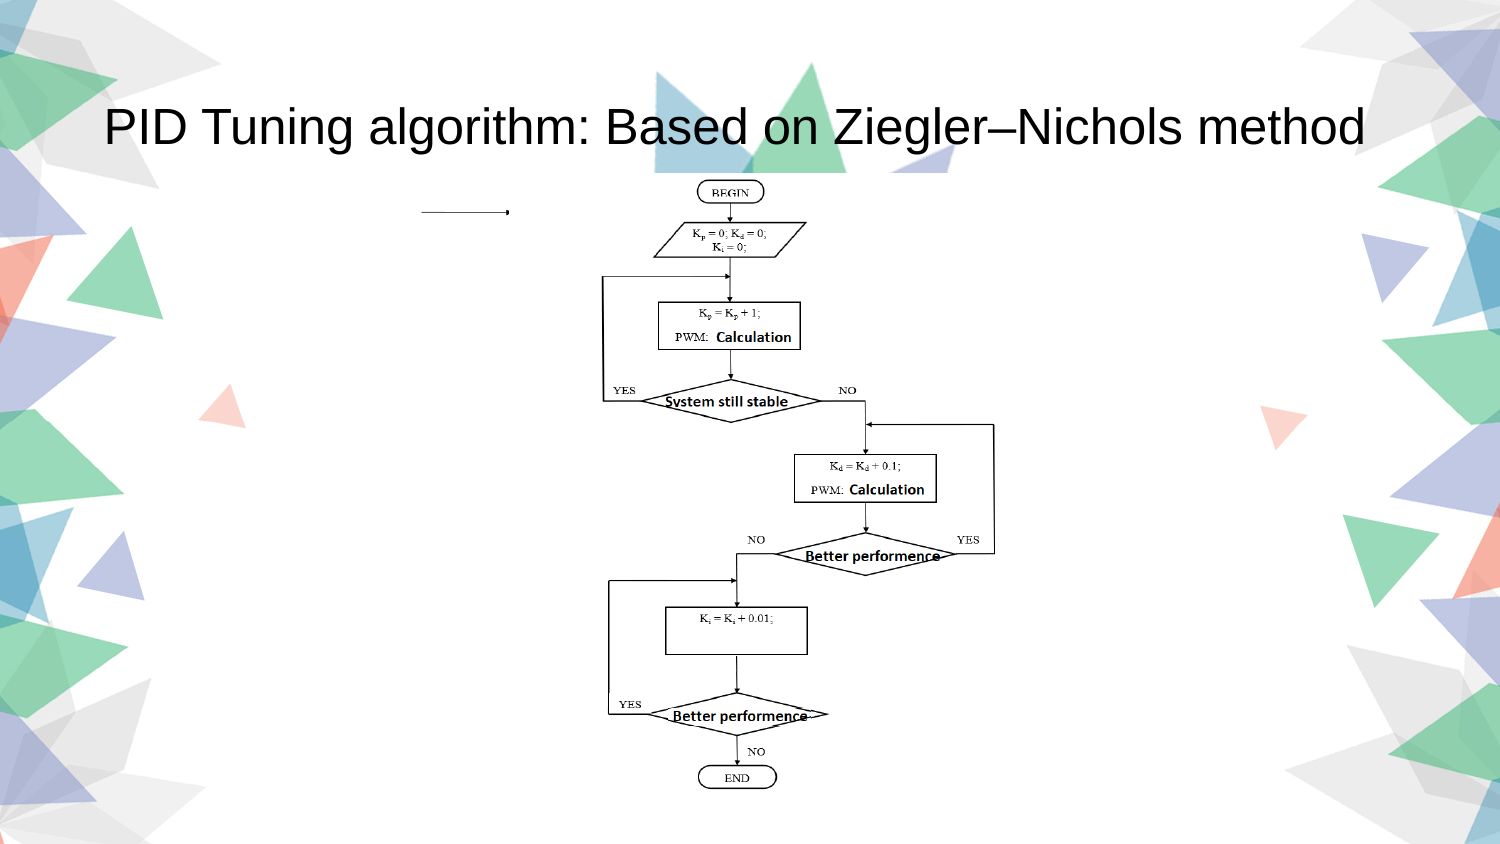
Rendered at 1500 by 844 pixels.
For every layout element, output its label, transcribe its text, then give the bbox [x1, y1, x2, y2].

text_box PID Tuning algorithm: Based on Ziegler–Nichols method [88, 67, 1400, 189]
picture [0, 0, 1500, 844]
